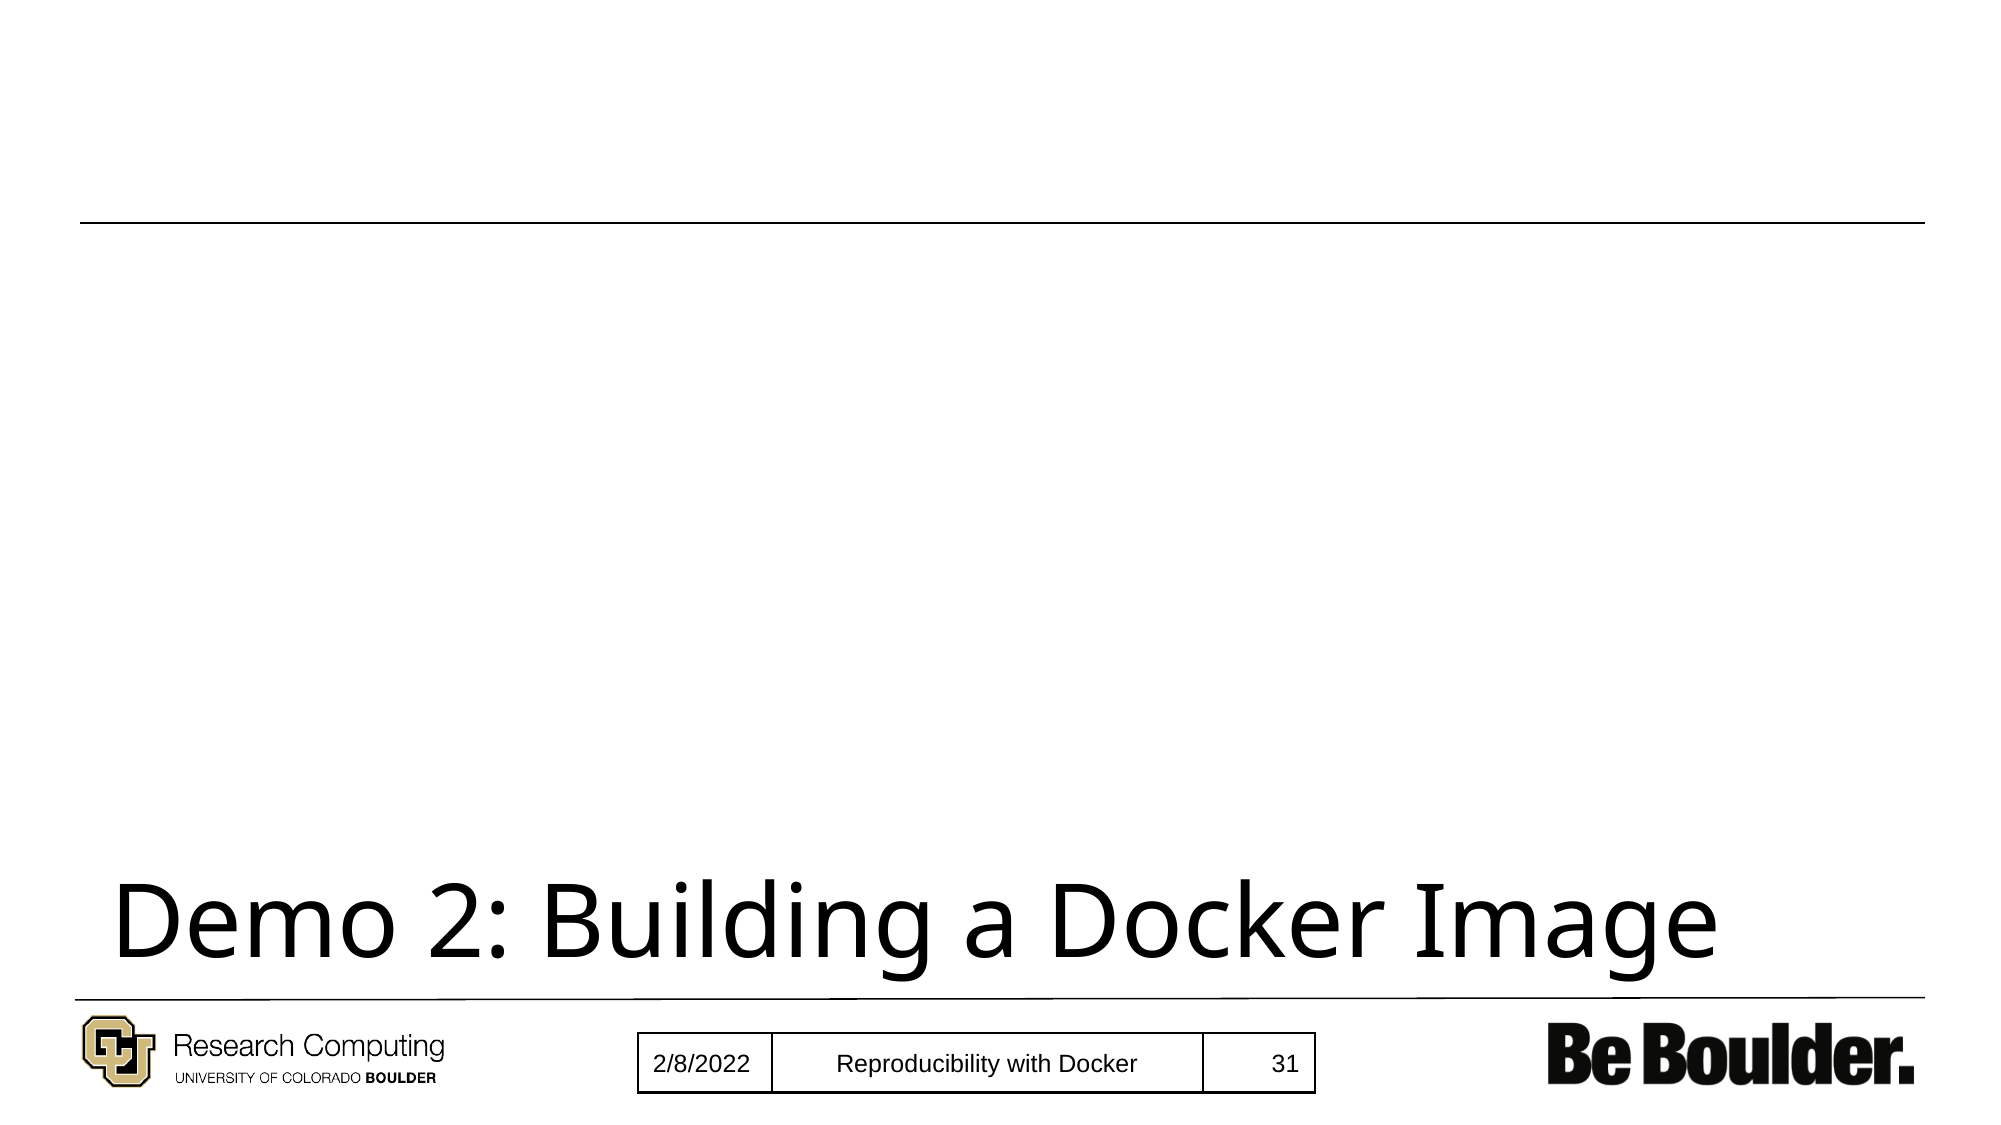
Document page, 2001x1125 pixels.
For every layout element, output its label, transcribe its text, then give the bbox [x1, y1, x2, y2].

title Demo 2: Building a Docker Image [94, 815, 1820, 1033]
picture [81, 1015, 444, 1088]
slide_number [637, 1032, 771, 1094]
footer Reproducibility with Docker [771, 1032, 1202, 1094]
slide_number ‹#› [1202, 1032, 1316, 1094]
picture [1524, 1015, 1938, 1088]
